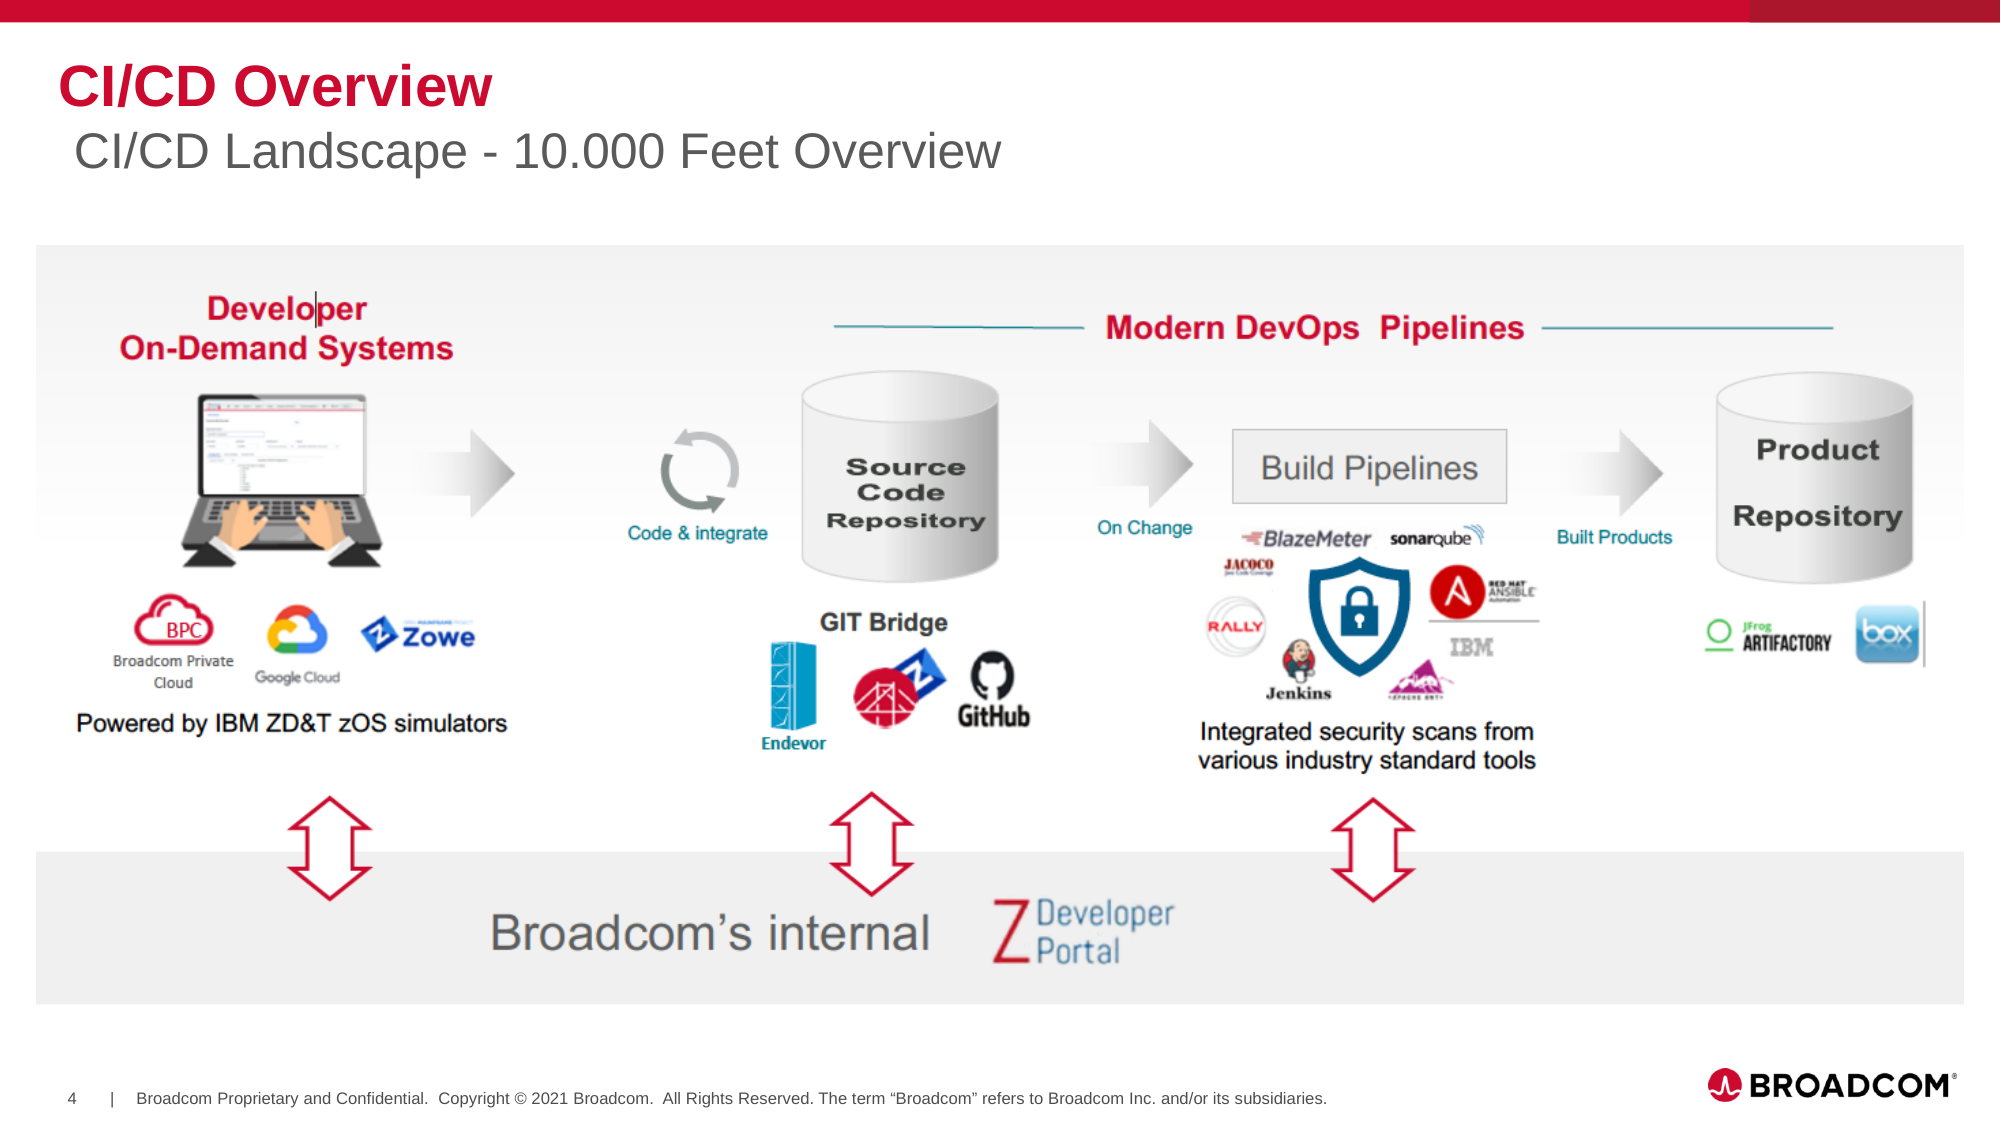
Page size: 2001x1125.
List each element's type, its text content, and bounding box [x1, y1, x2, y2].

title CI/CD Overview [59, 0, 1924, 118]
picture [35, 245, 1964, 1006]
text_box CI/CD Landscape - 10.000 Feet Overview [58, 118, 1924, 173]
picture [1708, 1068, 1957, 1102]
title CI/CD Overview [59, 173, 1924, 184]
